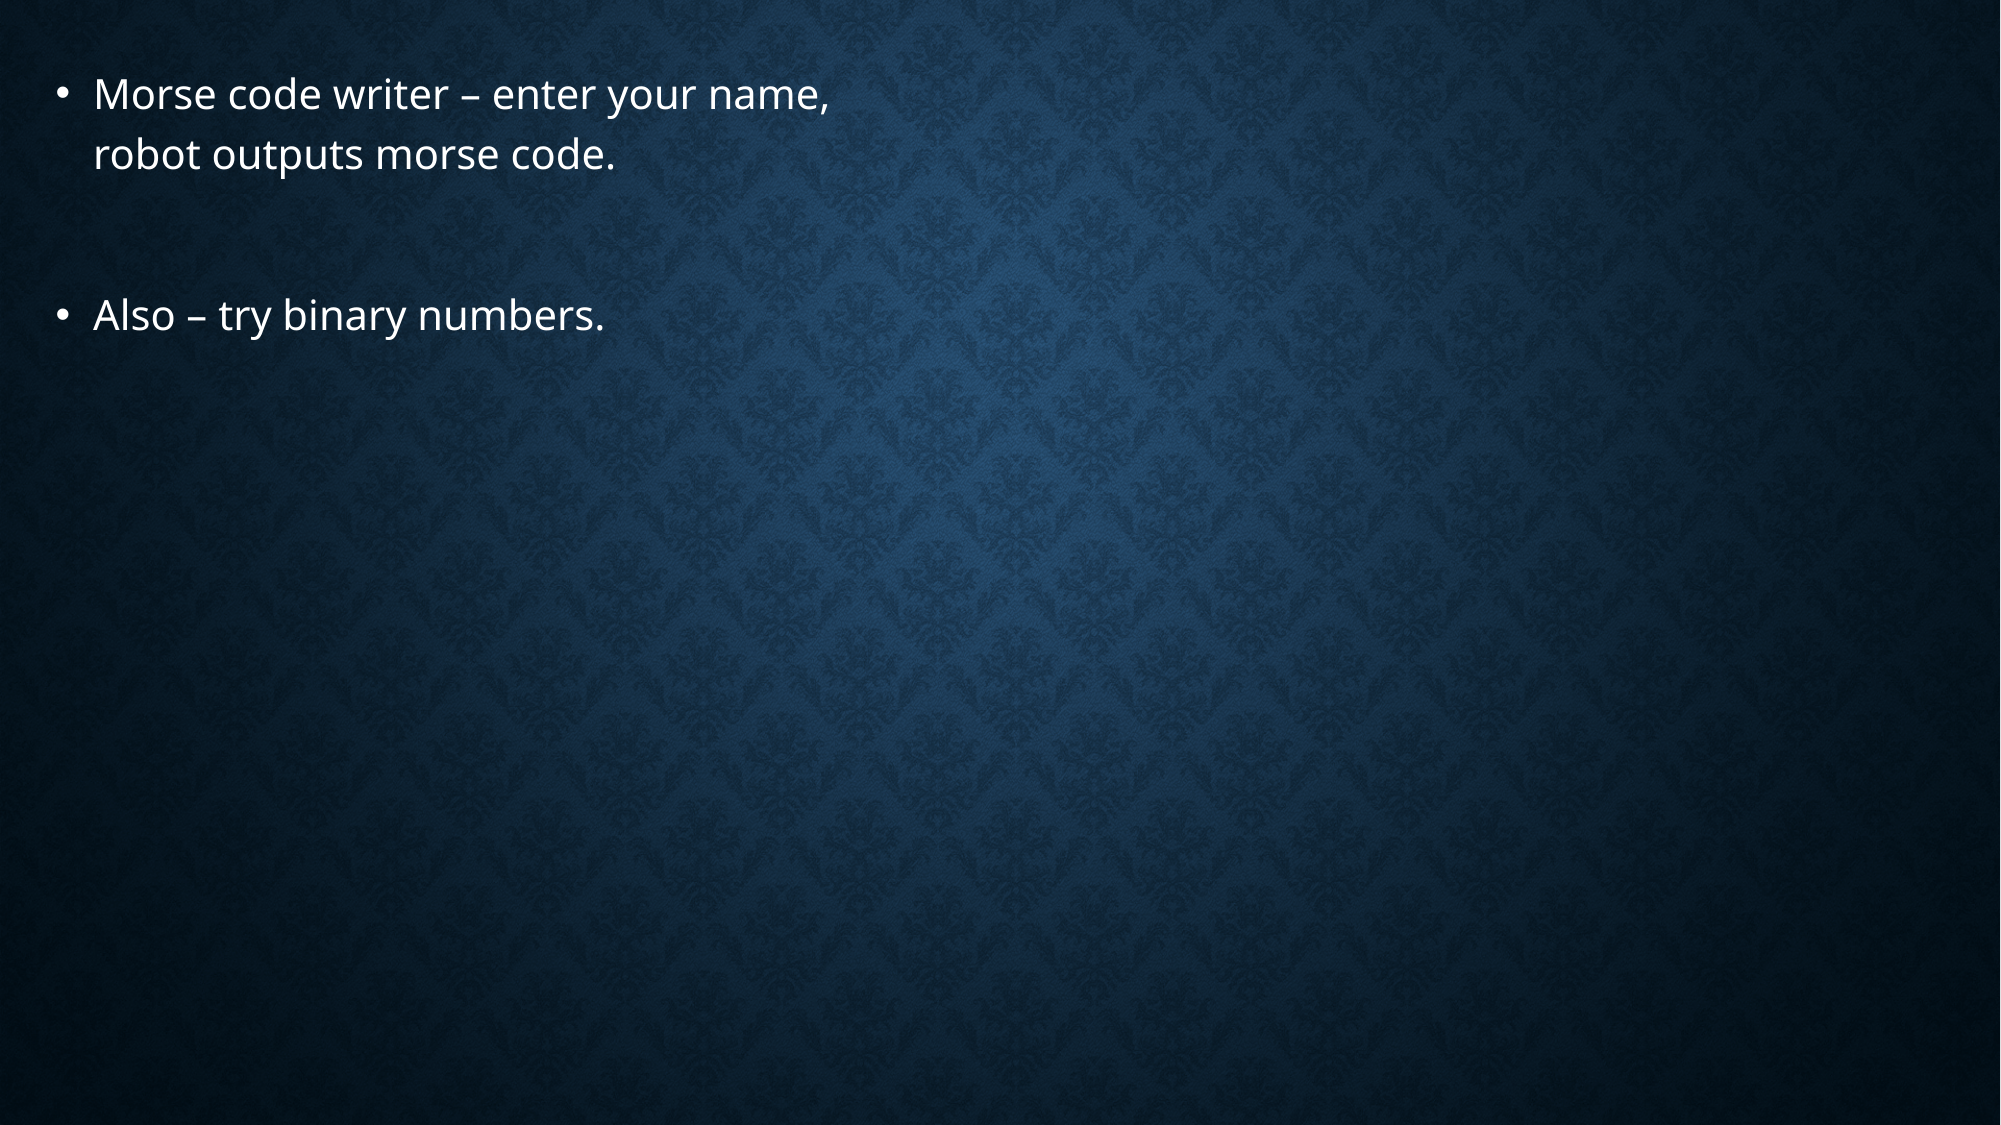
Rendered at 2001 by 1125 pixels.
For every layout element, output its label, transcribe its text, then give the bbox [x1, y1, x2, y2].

list Morse code writer – enter your name, robot outputs morse code. Also – try binary numbers. [40, 49, 879, 658]
